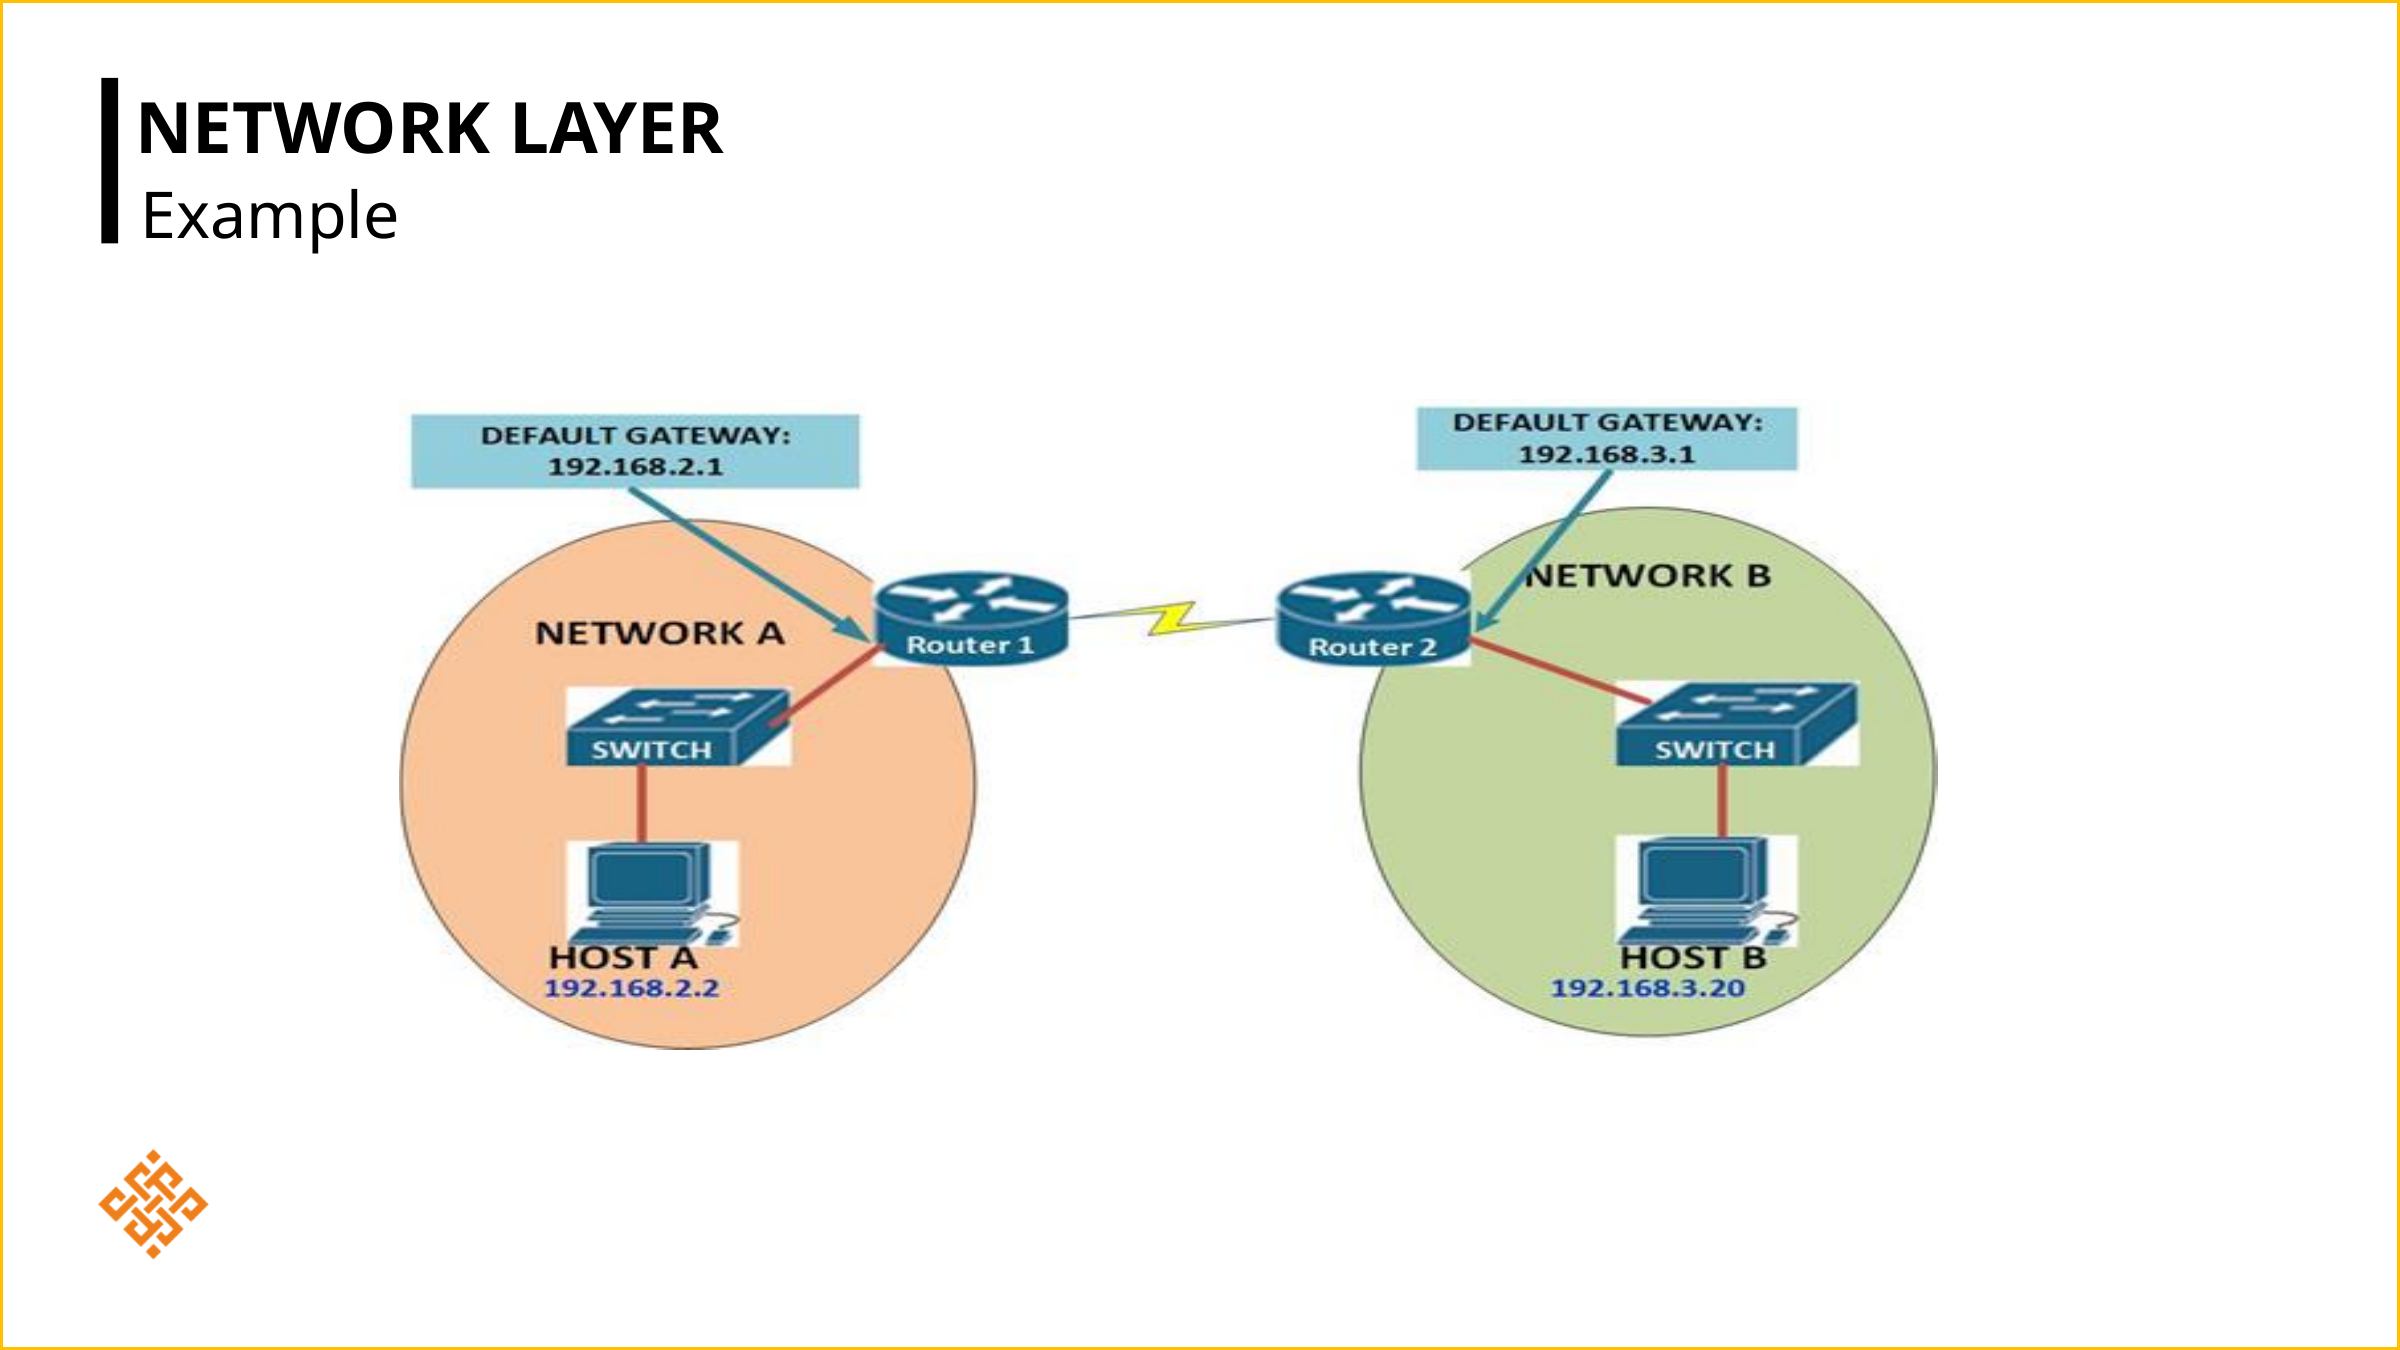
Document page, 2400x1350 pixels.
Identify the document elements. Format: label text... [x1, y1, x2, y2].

picture [75, 1058, 235, 1350]
picture [399, 399, 1938, 1051]
list Example [122, 164, 1342, 250]
title Network layer [117, 73, 1340, 161]
